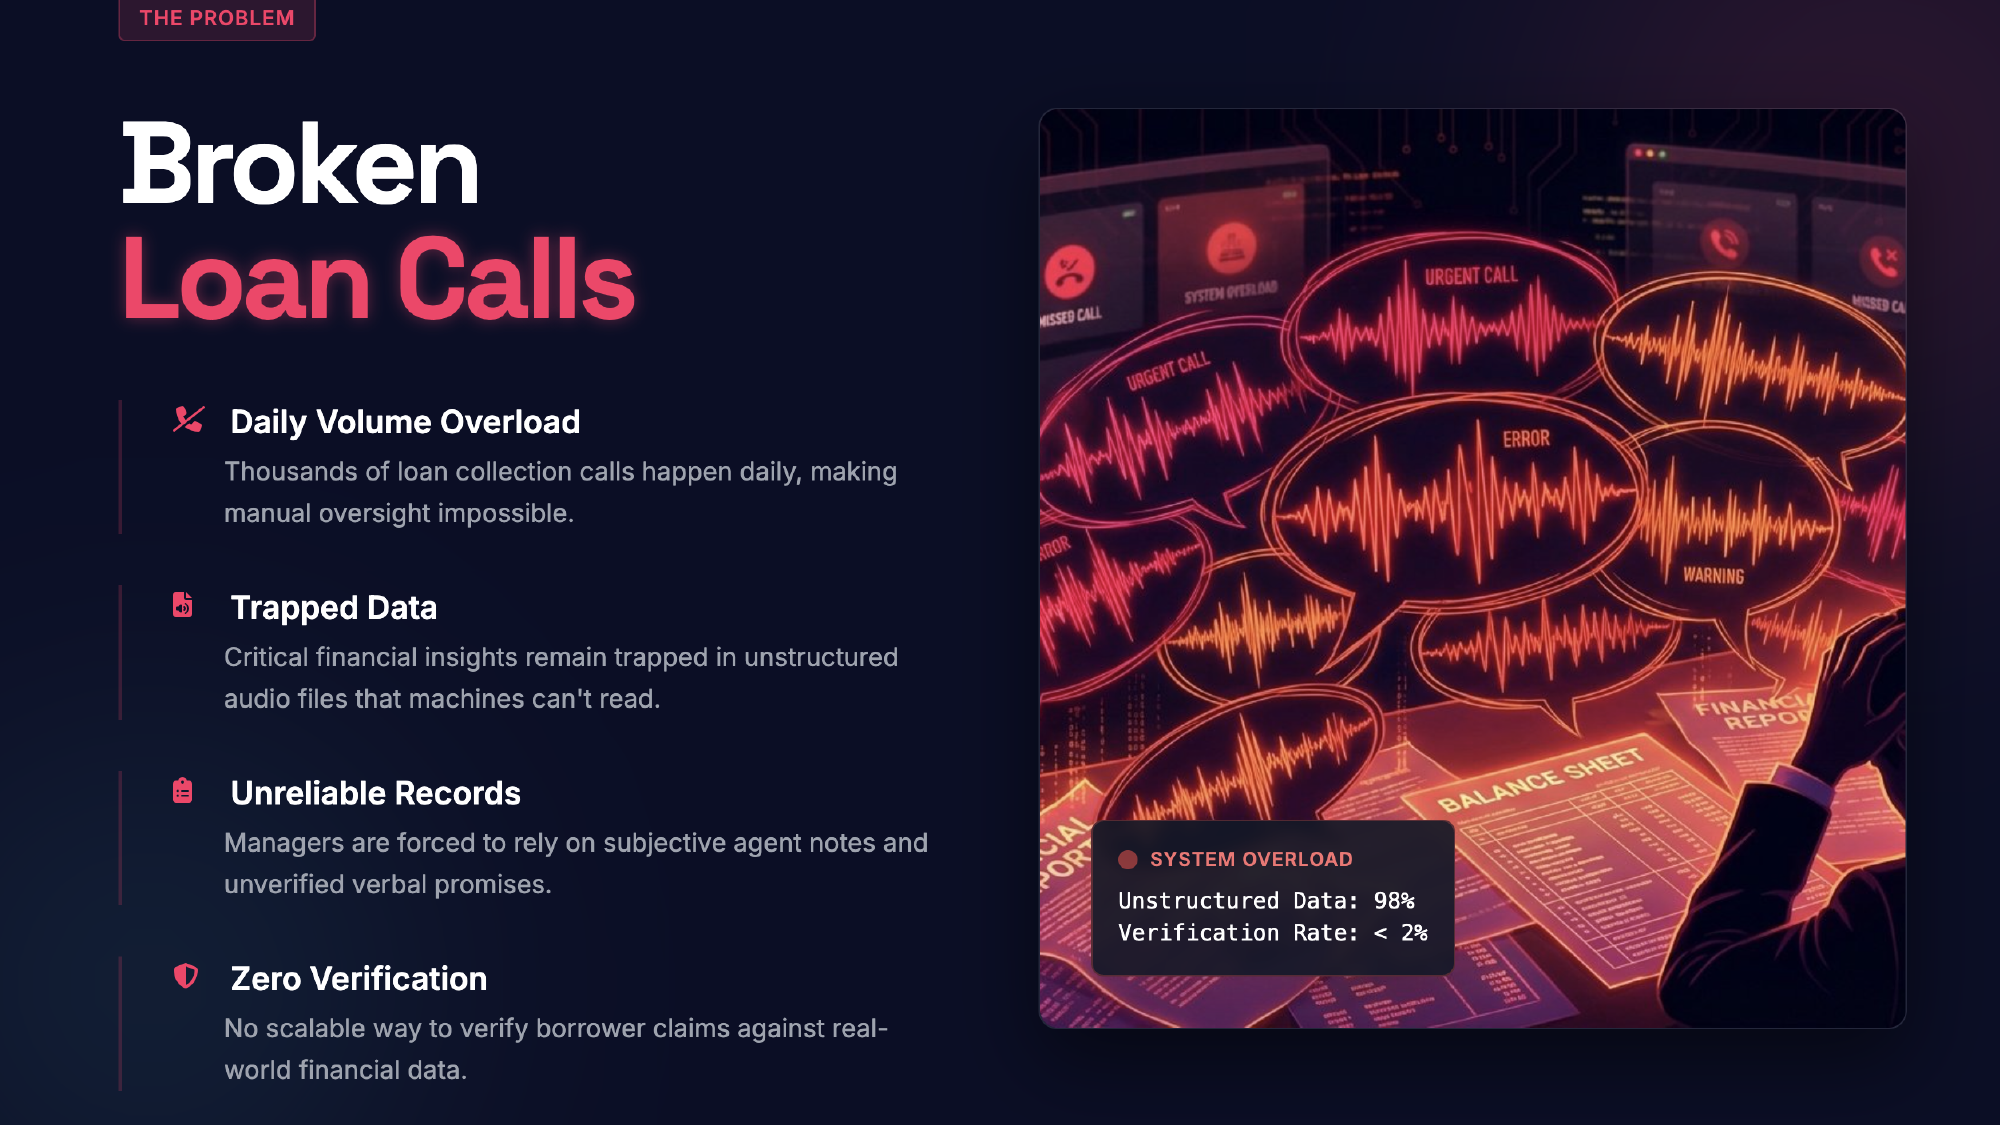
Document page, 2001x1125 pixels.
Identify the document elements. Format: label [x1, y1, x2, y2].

list [0, 0, 2000, 1125]
